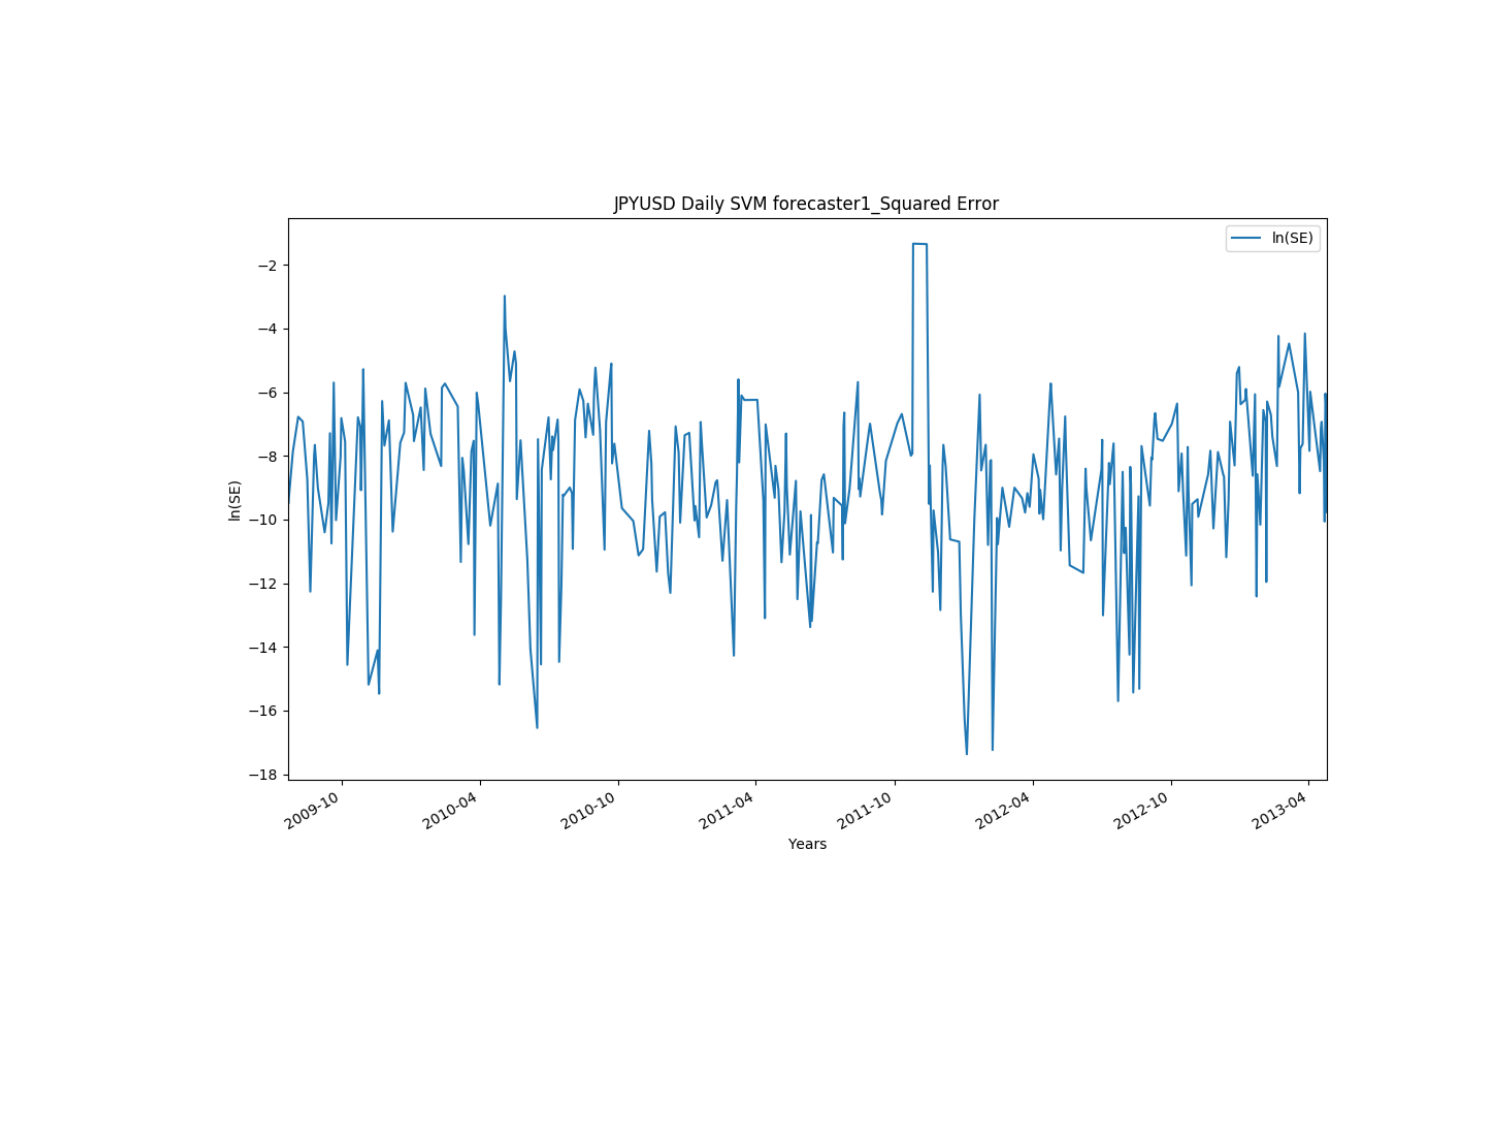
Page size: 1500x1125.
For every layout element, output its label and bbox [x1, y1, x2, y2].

picture [119, 119, 1461, 946]
